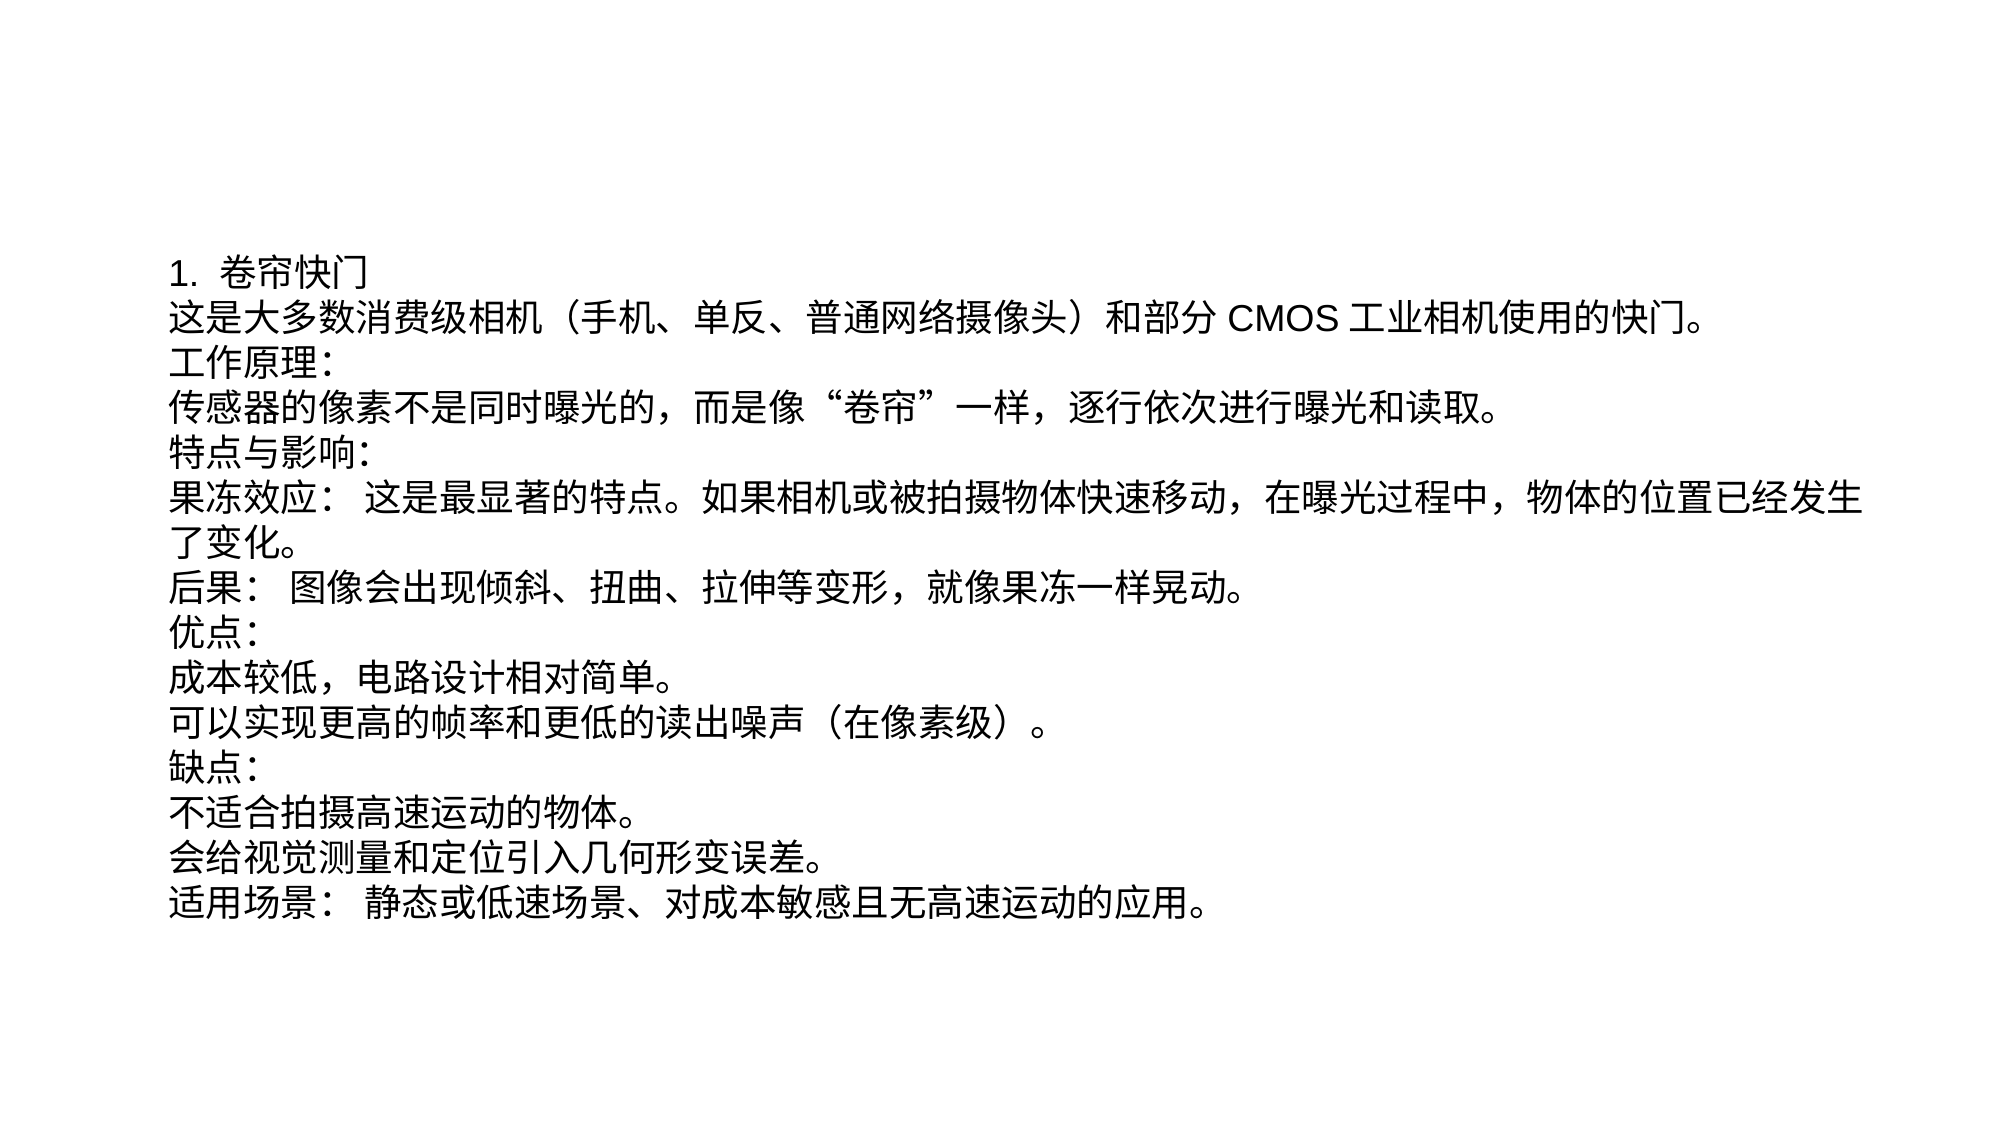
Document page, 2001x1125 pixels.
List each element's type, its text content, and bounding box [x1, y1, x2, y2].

text_box 1. 卷帘快门 这是大多数消费级相机（手机、单反、普通网络摄像头）和部分CMOS工业相机使用的快门。 工作原理： 传感器的像素不是同时曝光的，而是像“卷帘”一样，逐行依次进行曝光和读取。 特点与影响： 果冻效应： 这是最显著的特点。如果相机或被拍摄物体快速移动，在曝光过程中，物体的位置已经发生了变化。 后果： 图像会出现倾斜、扭曲、拉伸等变形，就像果冻一样晃动。 优点： 成本较低，电路设计相对简单。 可以实现更高的帧率和更低的读出噪声（在像素级）。 缺点： 不适合拍摄高速运动的物体。 会给视觉测量和定位引入几何形变误差。 适用场景： 静态或低速场景、对成本敏感且无高速运动的应用。 [153, 242, 1901, 932]
